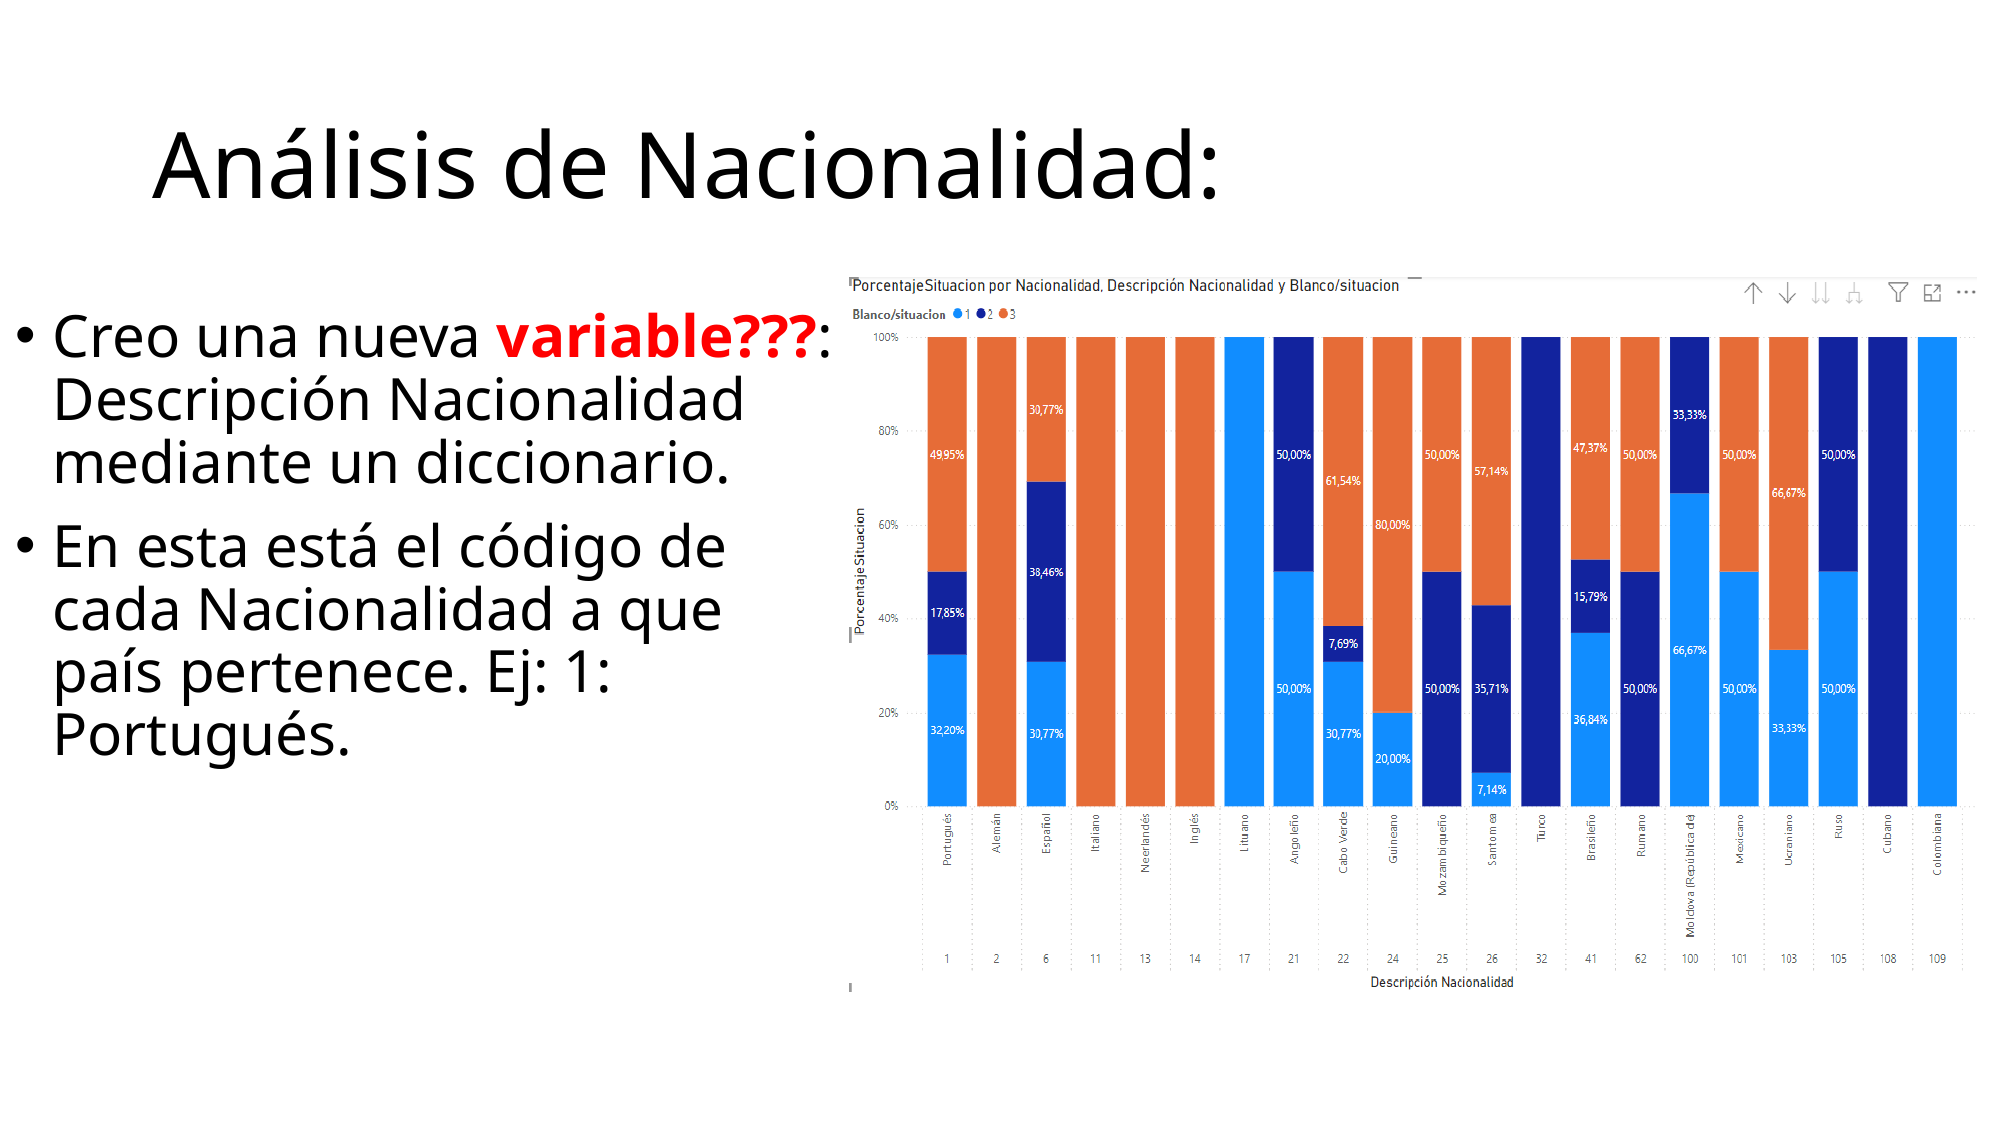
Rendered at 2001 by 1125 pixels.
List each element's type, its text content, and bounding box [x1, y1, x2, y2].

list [849, 276, 1978, 992]
list Creo una nueva variable???: Descripción Nacionalidad mediante un diccionario. En esta está el código de cada Nacionalidad a que país pertenece. Ej: 1: Portugués. [0, 299, 850, 1014]
title Análisis de Nacionalidad: [137, 59, 1863, 278]
